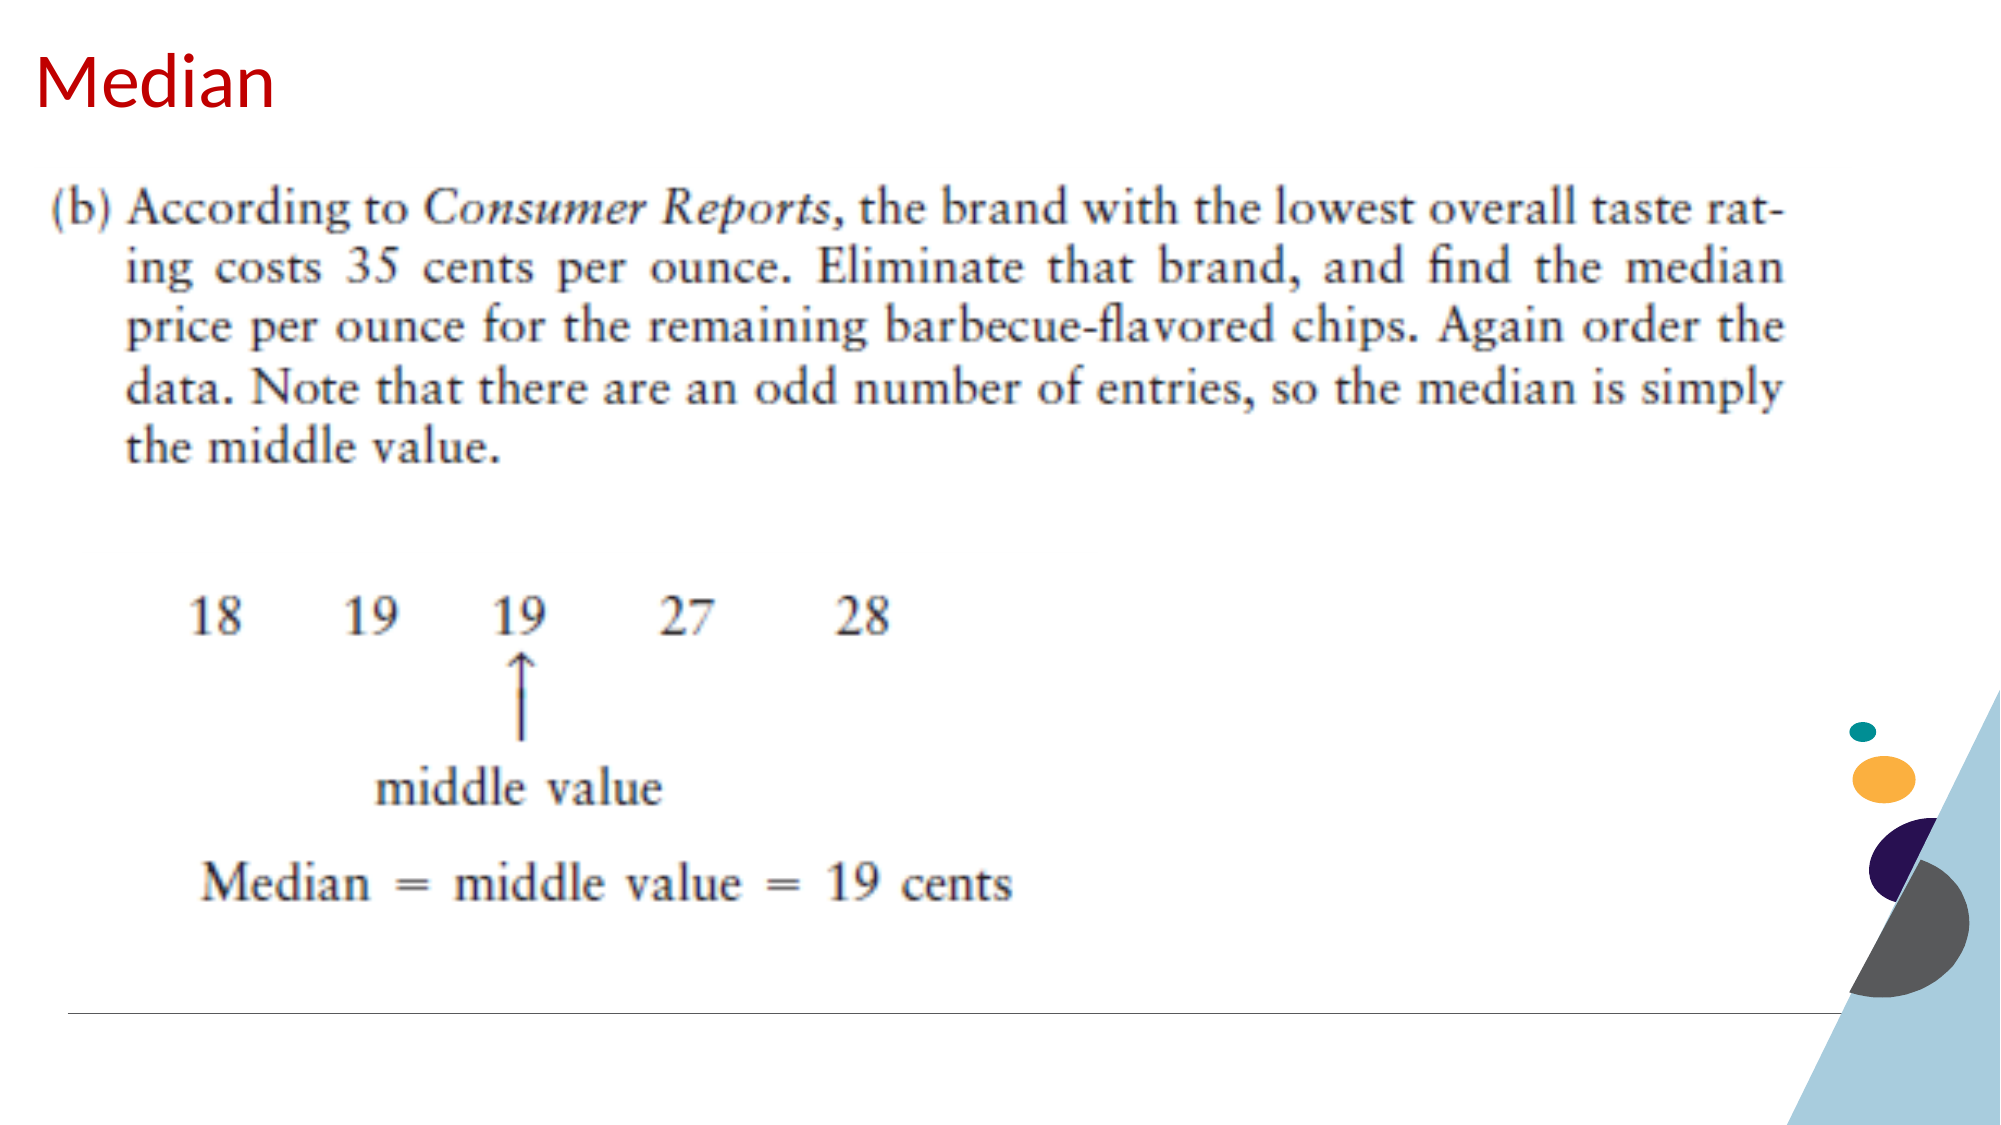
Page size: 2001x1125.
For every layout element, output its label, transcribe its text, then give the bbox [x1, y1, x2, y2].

title Median [34, 47, 1928, 125]
picture [81, 551, 1098, 917]
picture [34, 166, 1853, 477]
